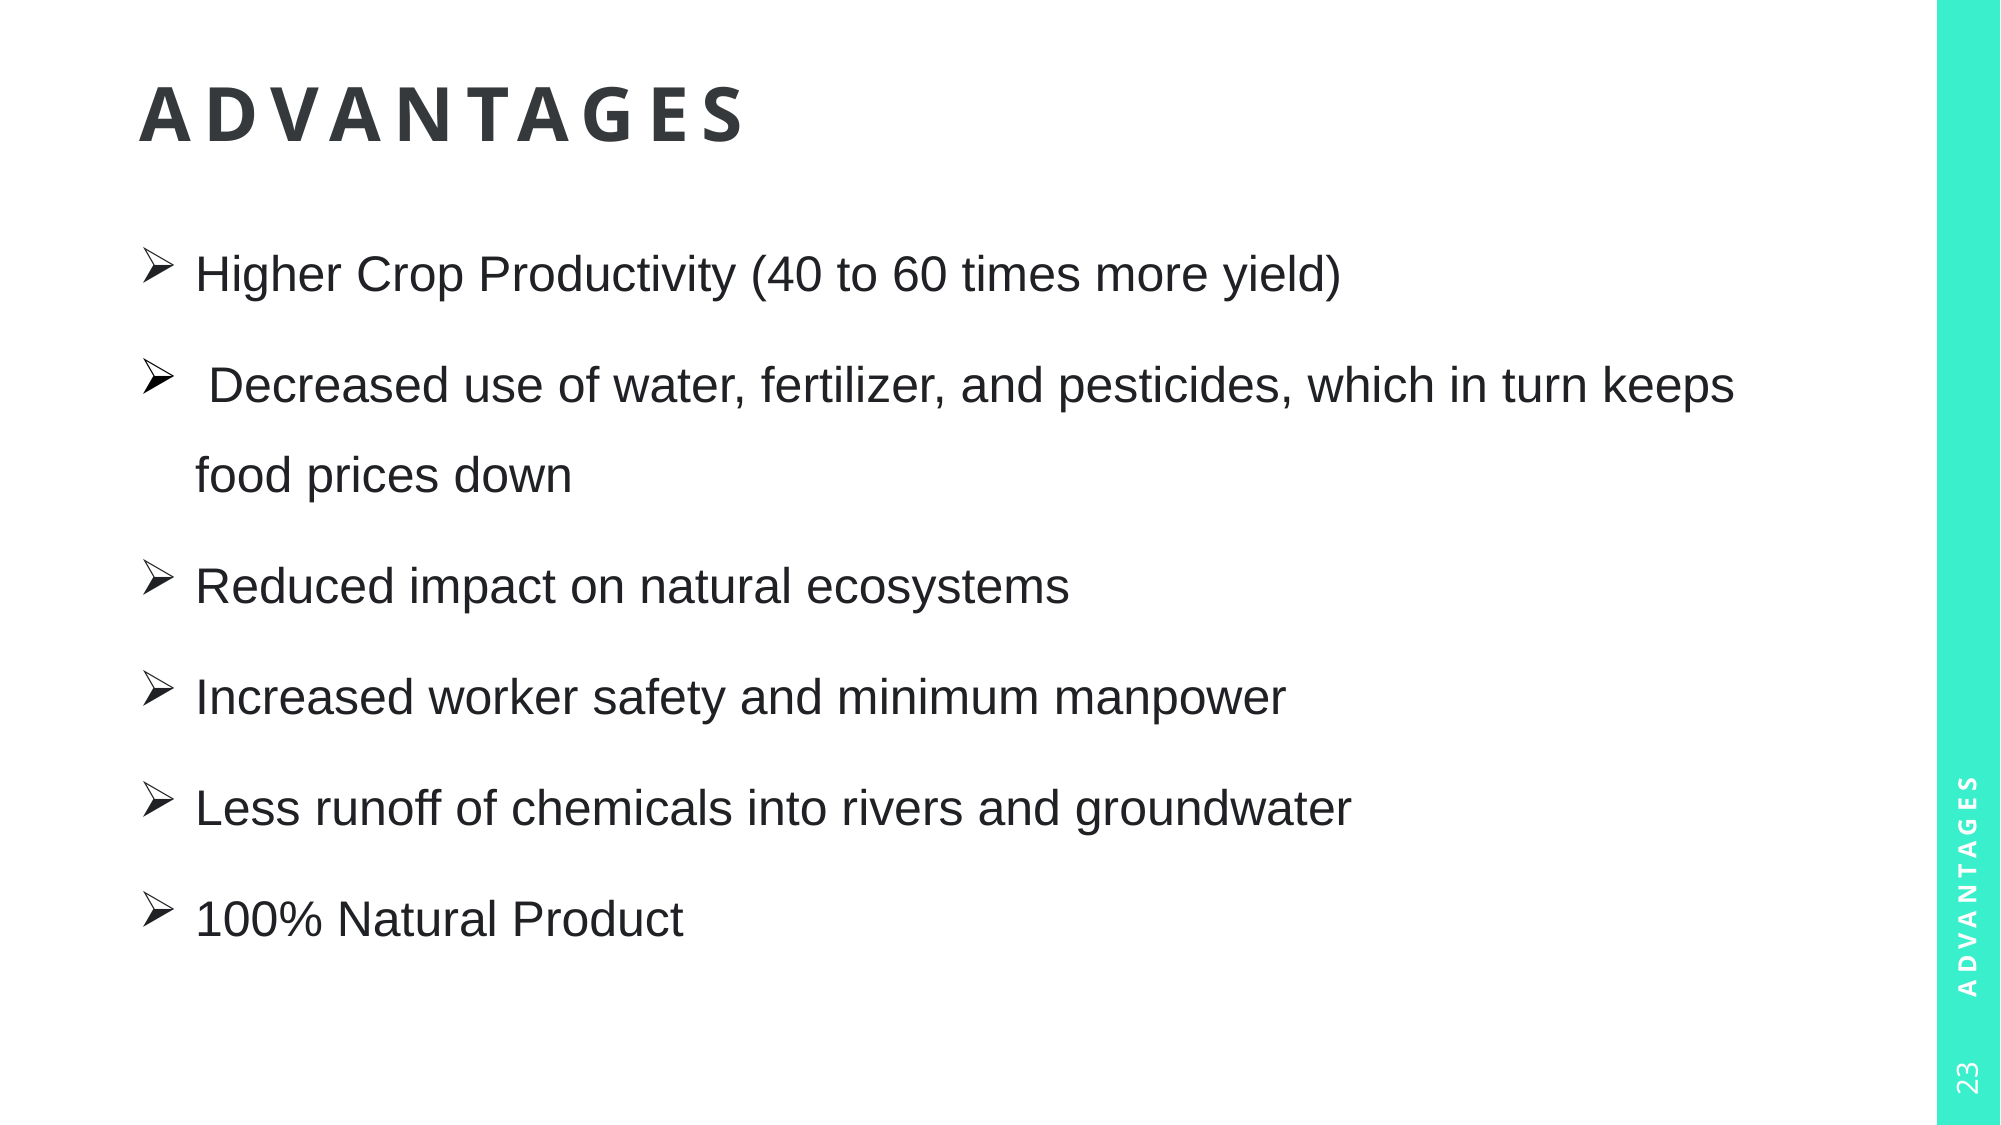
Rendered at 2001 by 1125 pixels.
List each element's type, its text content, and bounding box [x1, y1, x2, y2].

list Higher Crop Productivity (40 to 60 times more yield) Decreased use of water, fertilizer, and pesticides, which in turn keeps food prices down Reduced impact on natural ecosystems Increased worker safety and minimum manpower Less runoff of chemicals into rivers and groundwater 100% Natural Product [138, 211, 1800, 1125]
title ADVANTAGES [139, 63, 1800, 171]
slide_number 23 [1937, 1032, 2000, 1125]
footer advantages [1937, 0, 2000, 1032]
